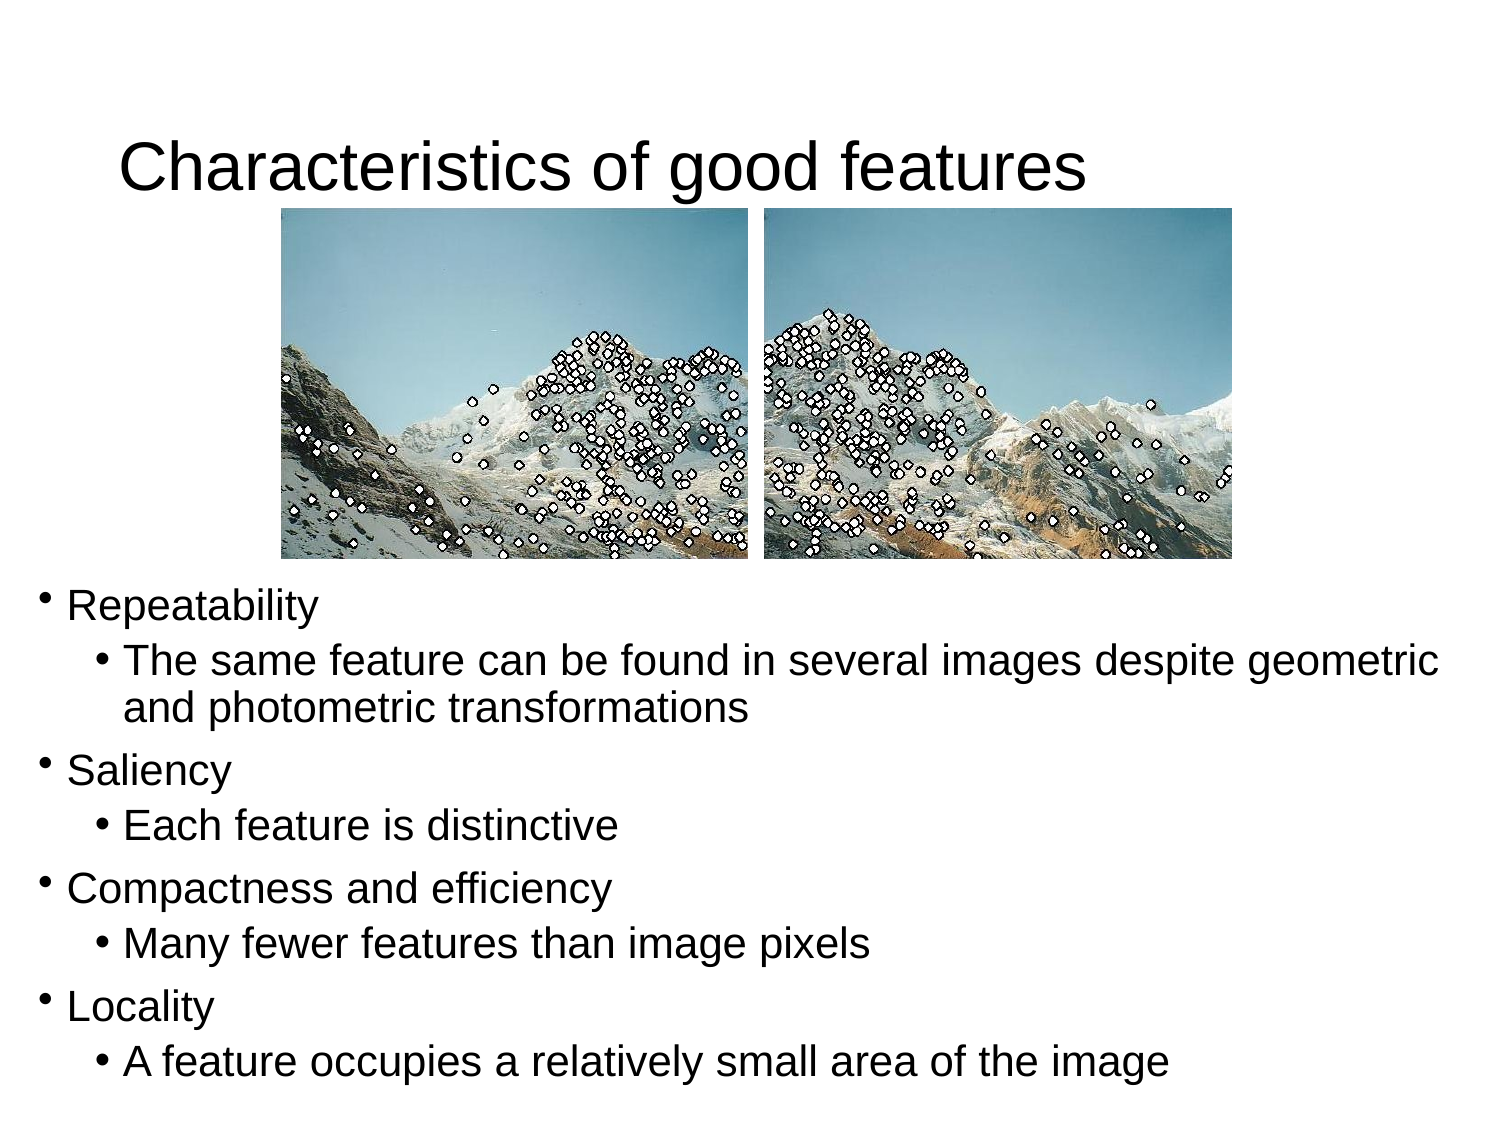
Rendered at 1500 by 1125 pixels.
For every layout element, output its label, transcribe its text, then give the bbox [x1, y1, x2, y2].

list Repeatability The same feature can be found in several images despite geometric and photometric transformations Saliency Each feature is distinctive Compactness and efficiency Many fewer features than image pixels Locality A feature occupies a relatively small area of the image [23, 575, 1477, 1125]
title Characteristics of good features [103, 59, 1397, 278]
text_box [281, 208, 1232, 559]
